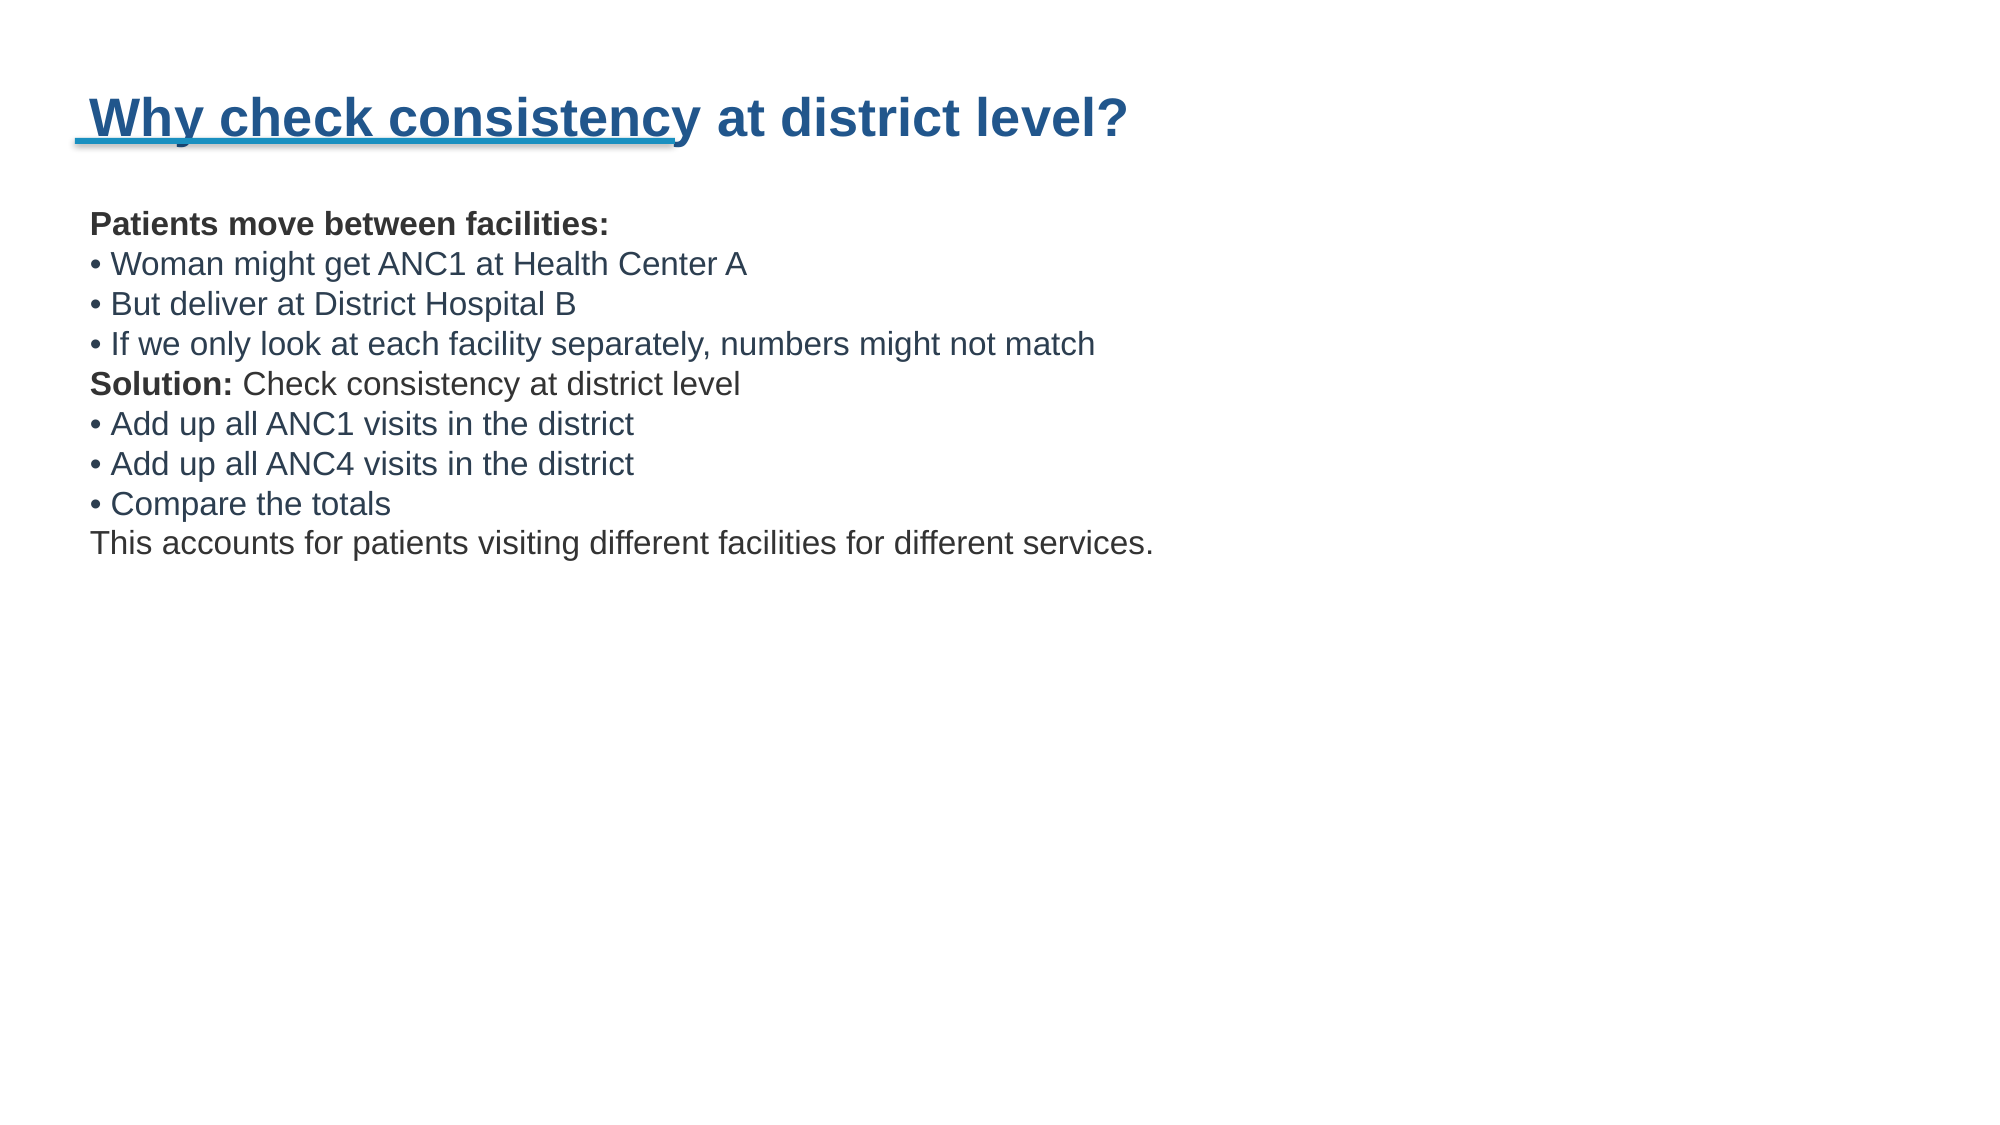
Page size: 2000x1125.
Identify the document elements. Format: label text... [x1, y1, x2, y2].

text_box Why check consistency at district level? [74, 75, 1925, 143]
text_box [74, 137, 676, 145]
text_box Patients move between facilities: • Woman might get ANC1 at Health Center A • But deliver at District Hospital B • If we only look at each facility separately, numbers might not match Solution: Check consistency at district level • Add up all ANC1 visits in the district • Add up all ANC4 visits in the district • Compare the totals This accounts for patients visiting different facilities for different services. [74, 194, 1925, 569]
